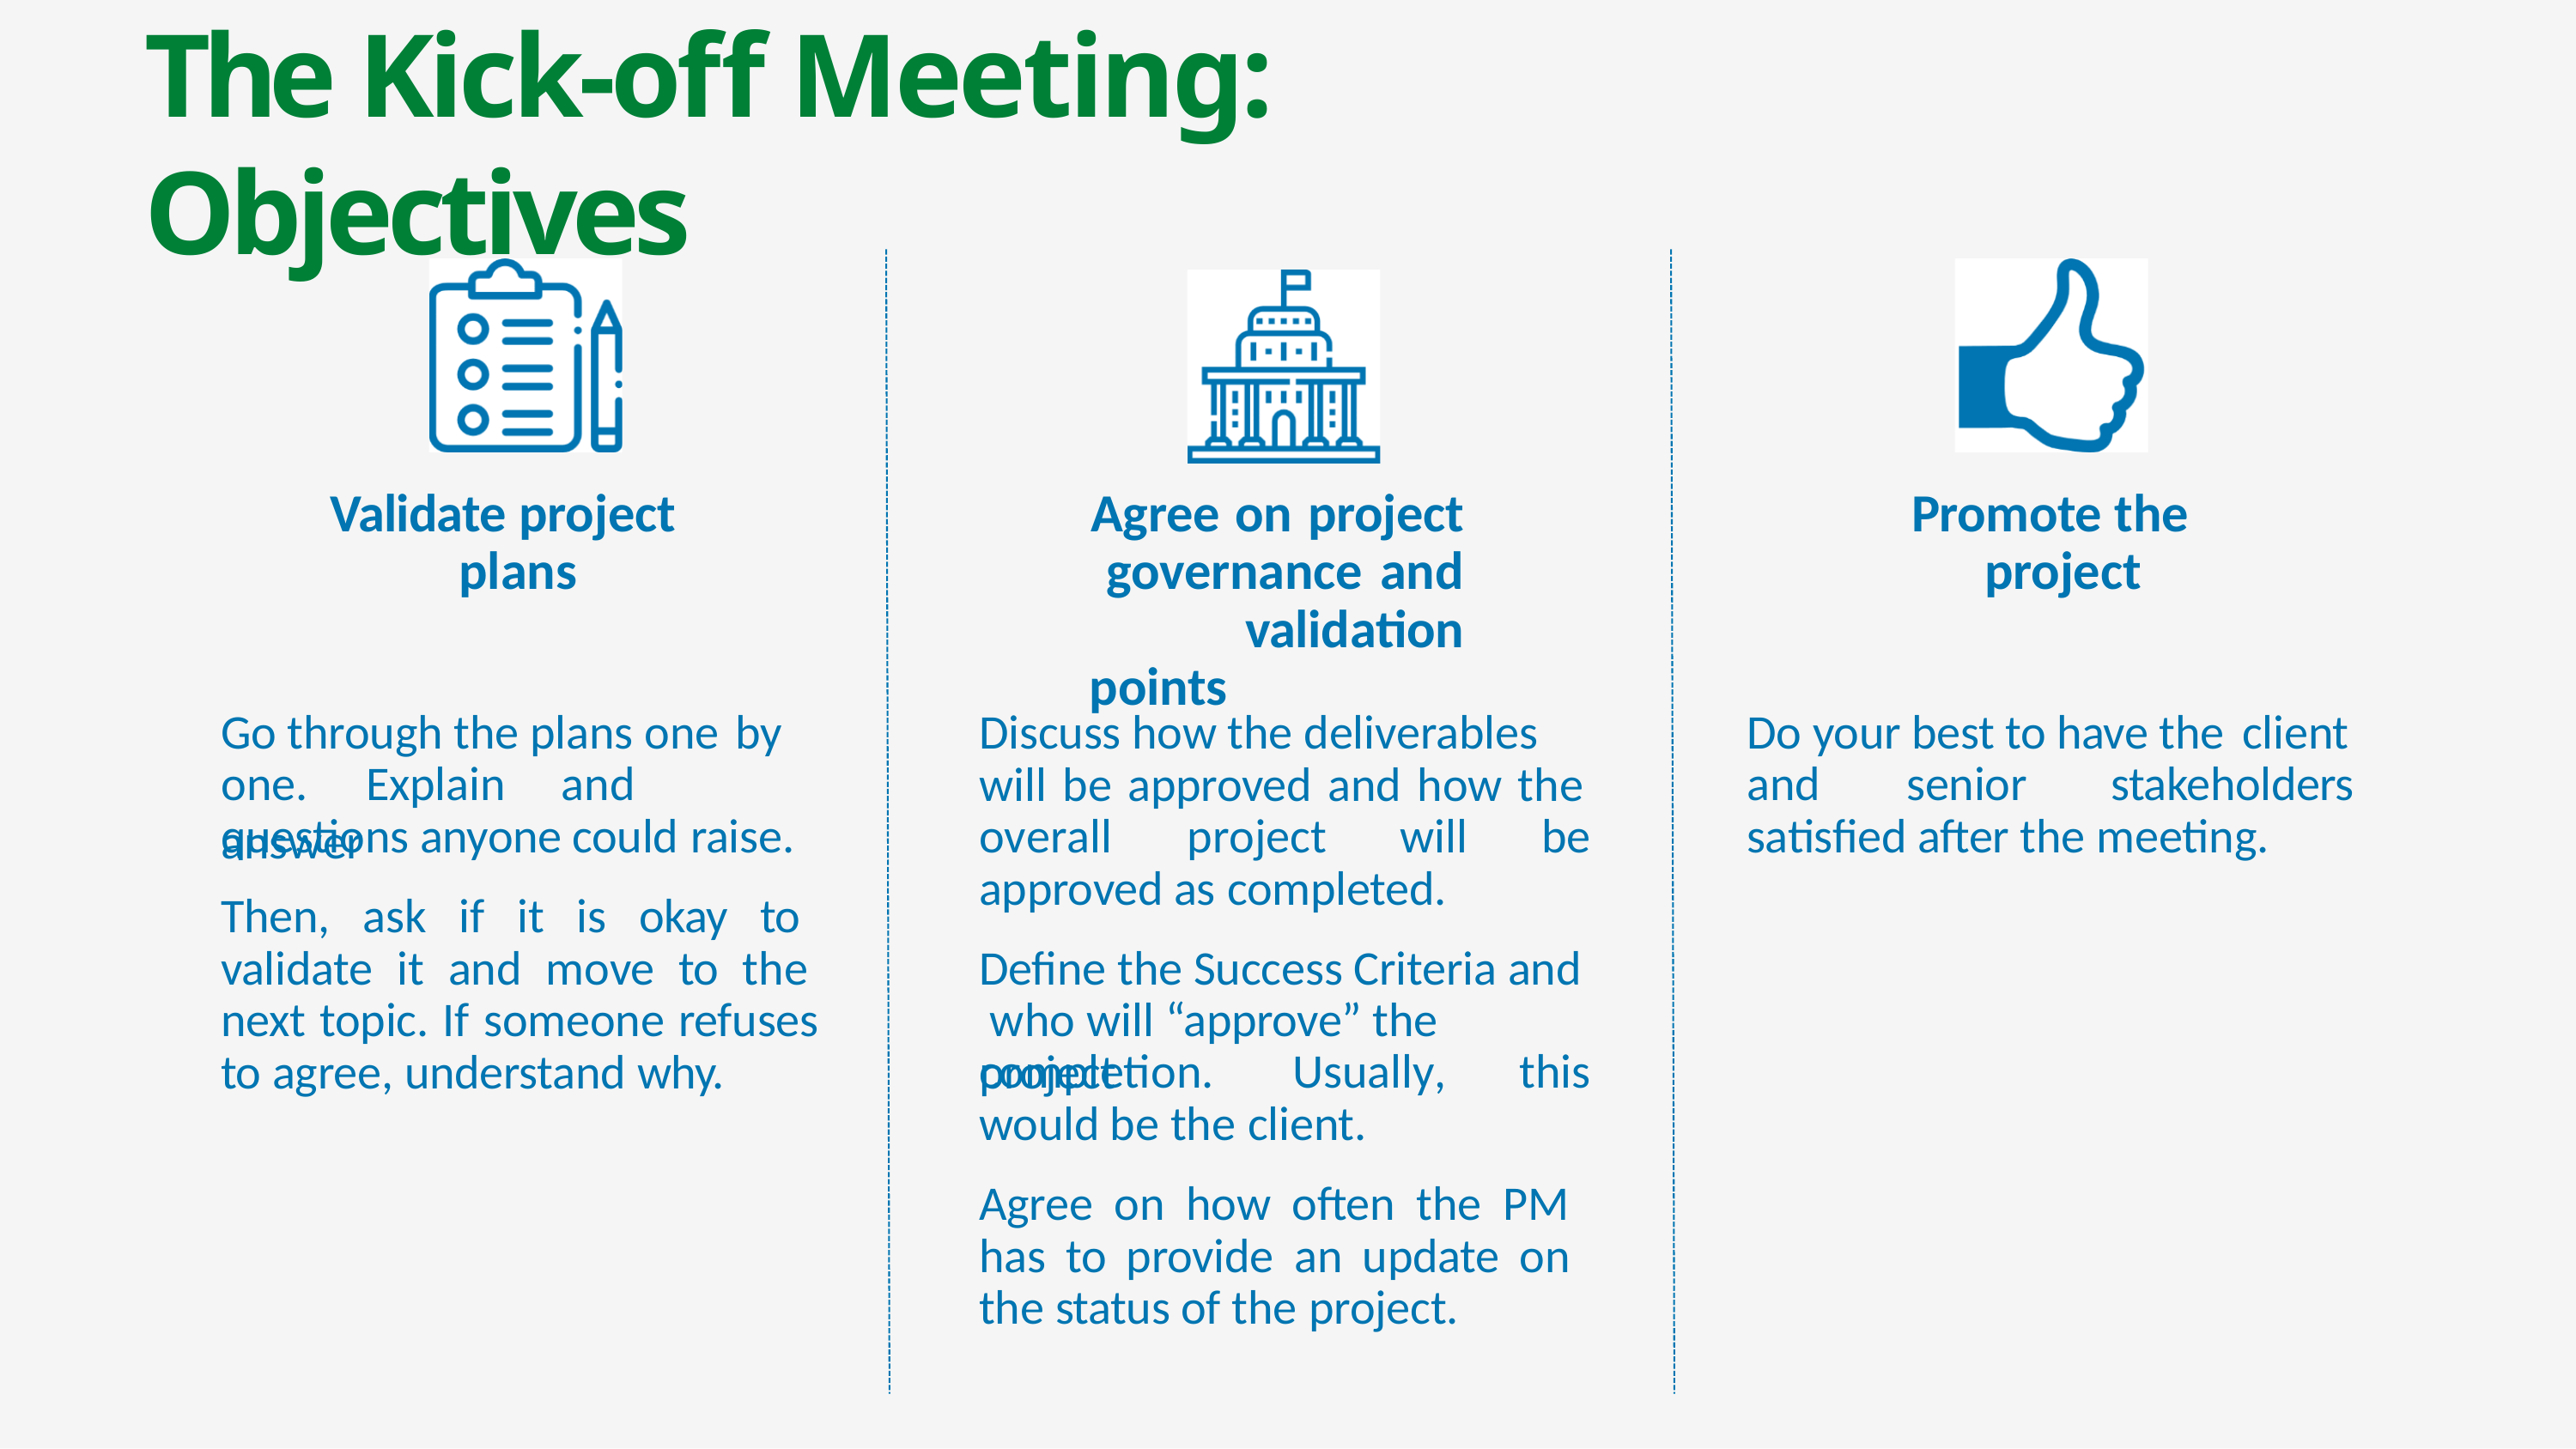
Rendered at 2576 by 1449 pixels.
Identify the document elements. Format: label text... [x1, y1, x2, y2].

text_box would be the client. Agree on how often the PM has to provide an update on the status of the project. [976, 1068, 1591, 1334]
text_box Discuss how the deliverables will be approved and how the [975, 697, 1592, 802]
text_box Go through the plans one by [218, 697, 833, 749]
text_box and senior stakeholders [1744, 749, 2360, 810]
text_box Agree on project governance and validation points [1086, 474, 1466, 697]
text_box overall project will be [975, 802, 1592, 863]
text_box Validate project plans [327, 474, 685, 601]
title The Kick-off Meeting: Objectives [142, 0, 1804, 278]
text_box approved as completed. Define the Success Criteria and who will “approve” the project [976, 833, 1592, 1037]
text_box [1187, 270, 1381, 464]
text_box Promote the project [1909, 474, 2195, 601]
text_box one. Explain and answer [218, 749, 834, 869]
text_box questions anyone could raise. [218, 802, 805, 863]
text_box satisfied after the meeting. [1744, 802, 2279, 863]
text_box Then, ask if it is okay to validate it and move to the next topic. If someone refuses to agree, understand why. [218, 881, 834, 1099]
text_box completion. Usually, this [976, 1037, 1592, 1099]
text_box [428, 258, 623, 452]
text_box [1954, 258, 2148, 452]
text_box Do your best to have the client [1744, 697, 2360, 749]
